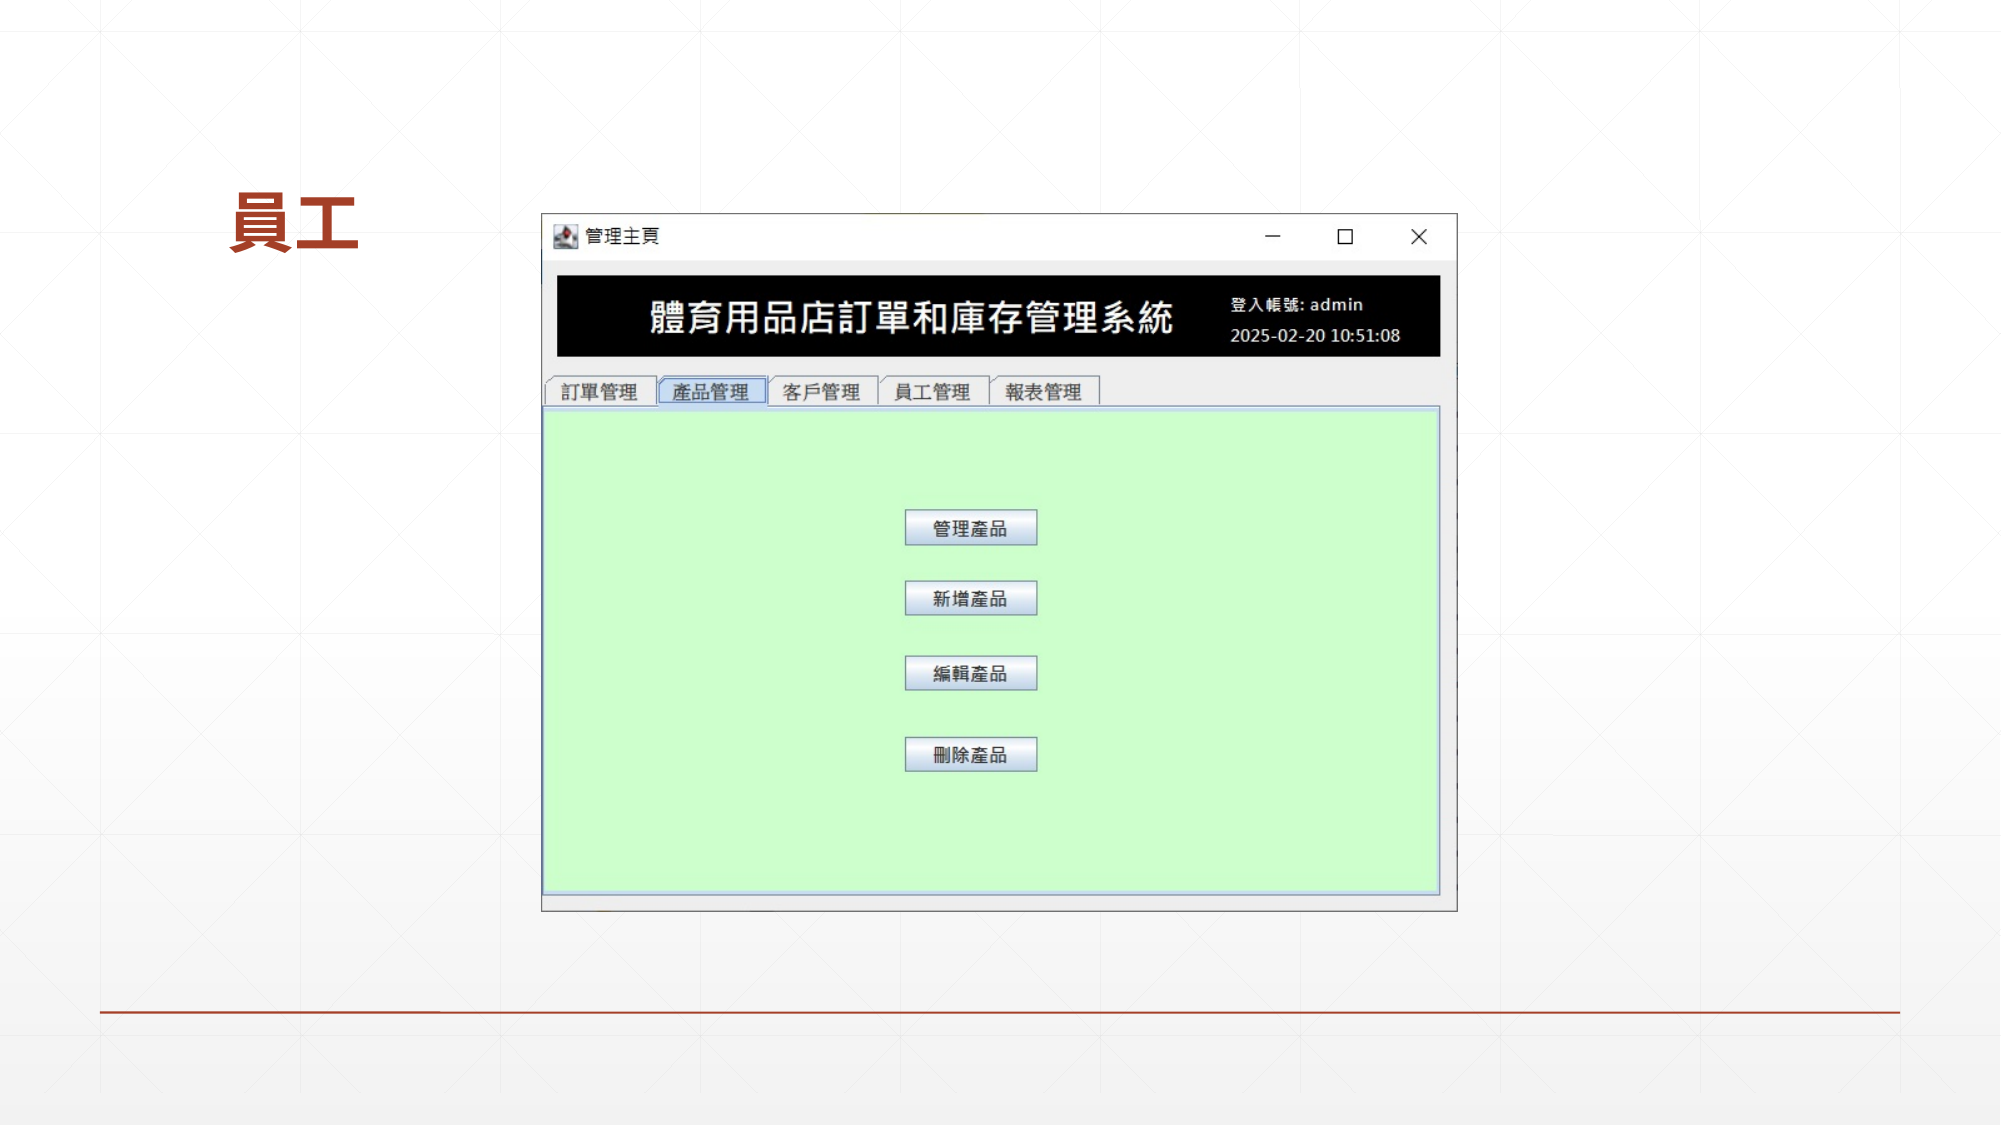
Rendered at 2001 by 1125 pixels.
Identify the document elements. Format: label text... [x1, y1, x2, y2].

title 員工 [212, 82, 1788, 270]
picture [541, 213, 1458, 912]
